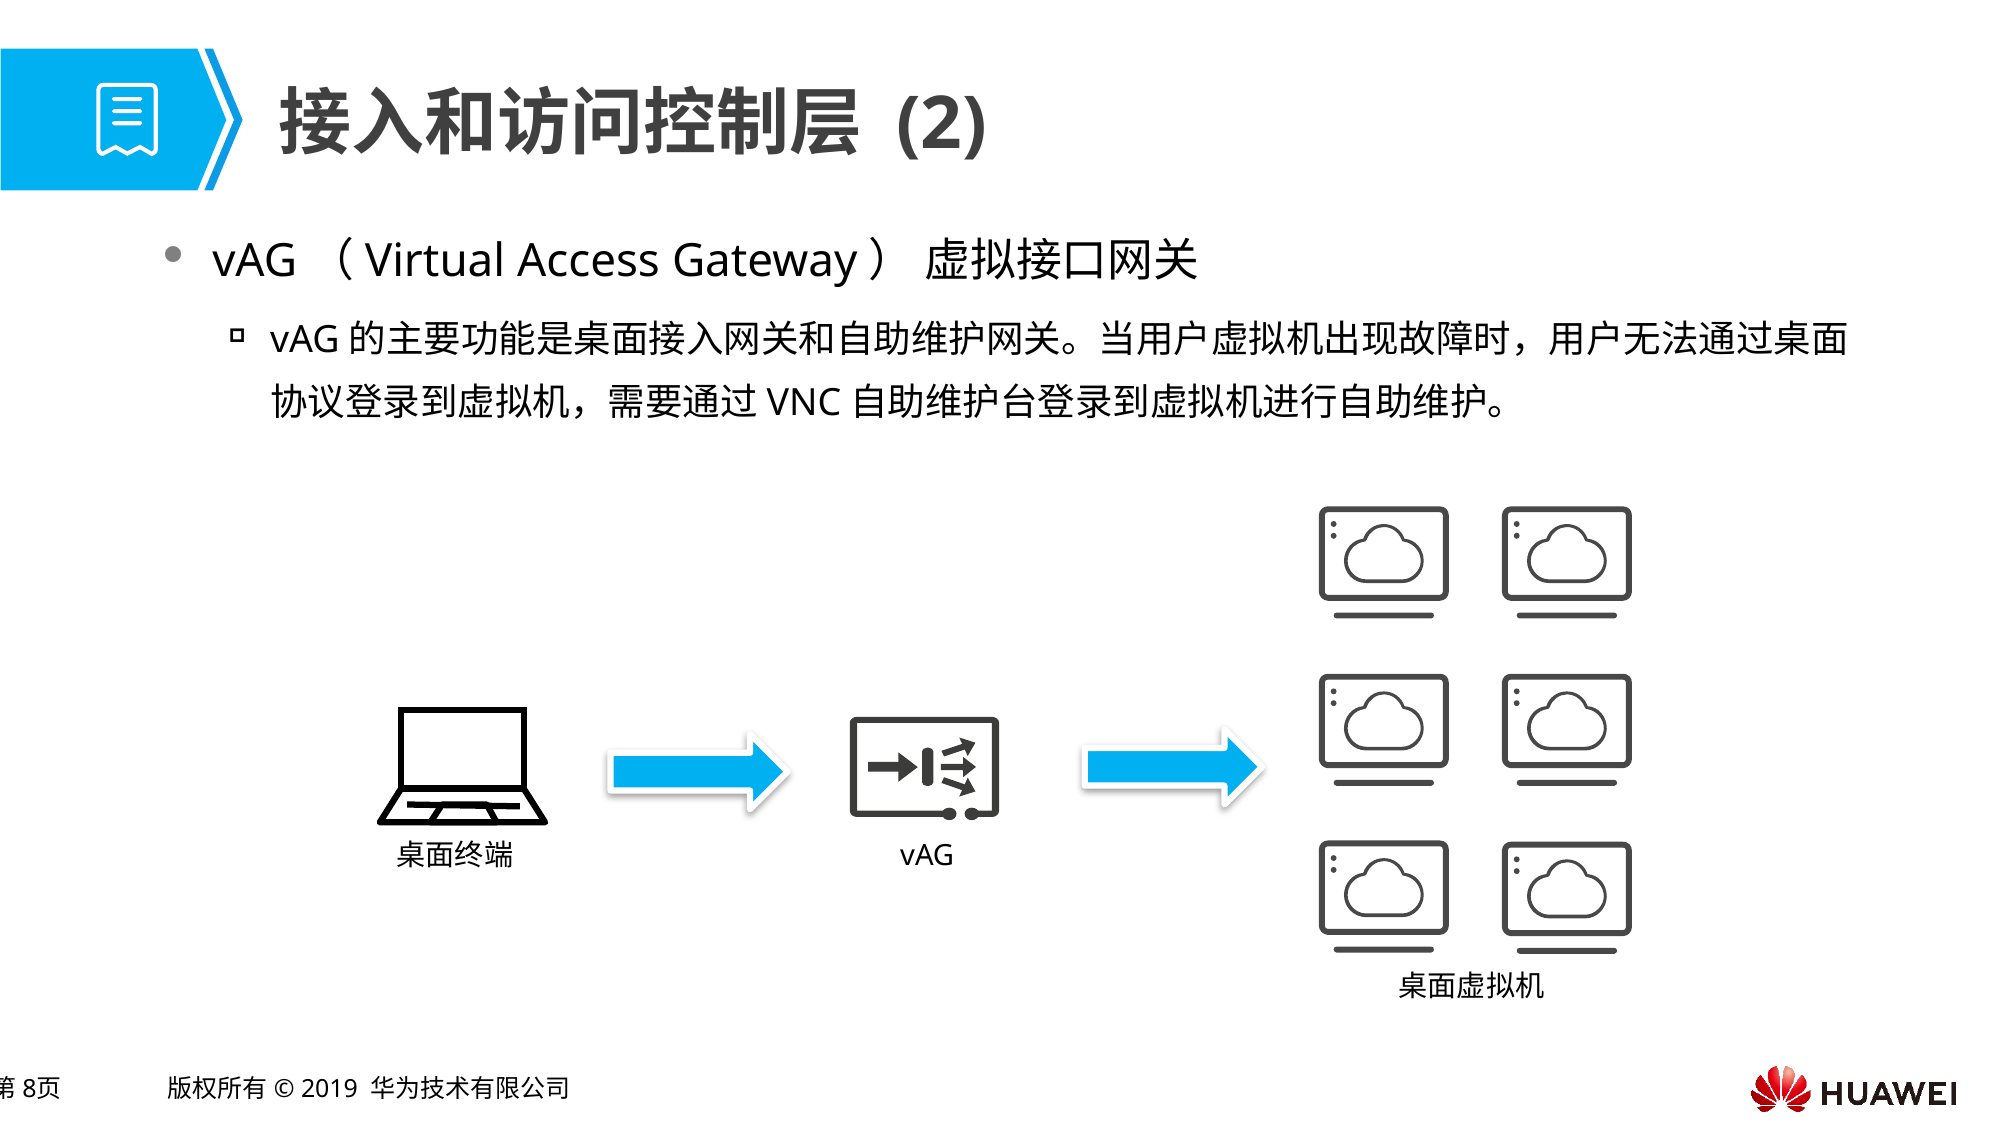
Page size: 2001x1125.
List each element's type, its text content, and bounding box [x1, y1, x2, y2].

title 接入和访问控制层 (2) [261, 67, 1875, 173]
list vAG（Virtual Access Gateway） 虚拟接口网关 vAG的主要功能是桌面接入网关和自助维护网关。当用户虚拟机出现故障时，用户无法通过桌面协议登录到虚拟机，需要通过VNC自助维护台登录到虚拟机进行自助维护。 [149, 202, 1883, 971]
text_box [1333, 612, 1435, 619]
text_box 桌面虚拟机 [1383, 960, 1668, 1010]
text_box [379, 709, 546, 823]
text_box [1501, 506, 1632, 601]
text_box [607, 731, 791, 813]
text_box [1318, 673, 1449, 769]
text_box [1516, 779, 1618, 786]
text_box [1318, 840, 1449, 935]
text_box vAG [885, 829, 1170, 879]
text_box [849, 716, 1000, 821]
text_box [1333, 779, 1435, 786]
text_box [1318, 506, 1449, 601]
text_box [1081, 726, 1266, 808]
text_box [1516, 947, 1618, 954]
text_box [1333, 946, 1435, 953]
text_box [1516, 612, 1618, 619]
text_box [1501, 673, 1632, 769]
text_box [1501, 841, 1632, 937]
picture [1751, 1066, 1956, 1112]
text_box 桌面终端 [382, 829, 666, 879]
